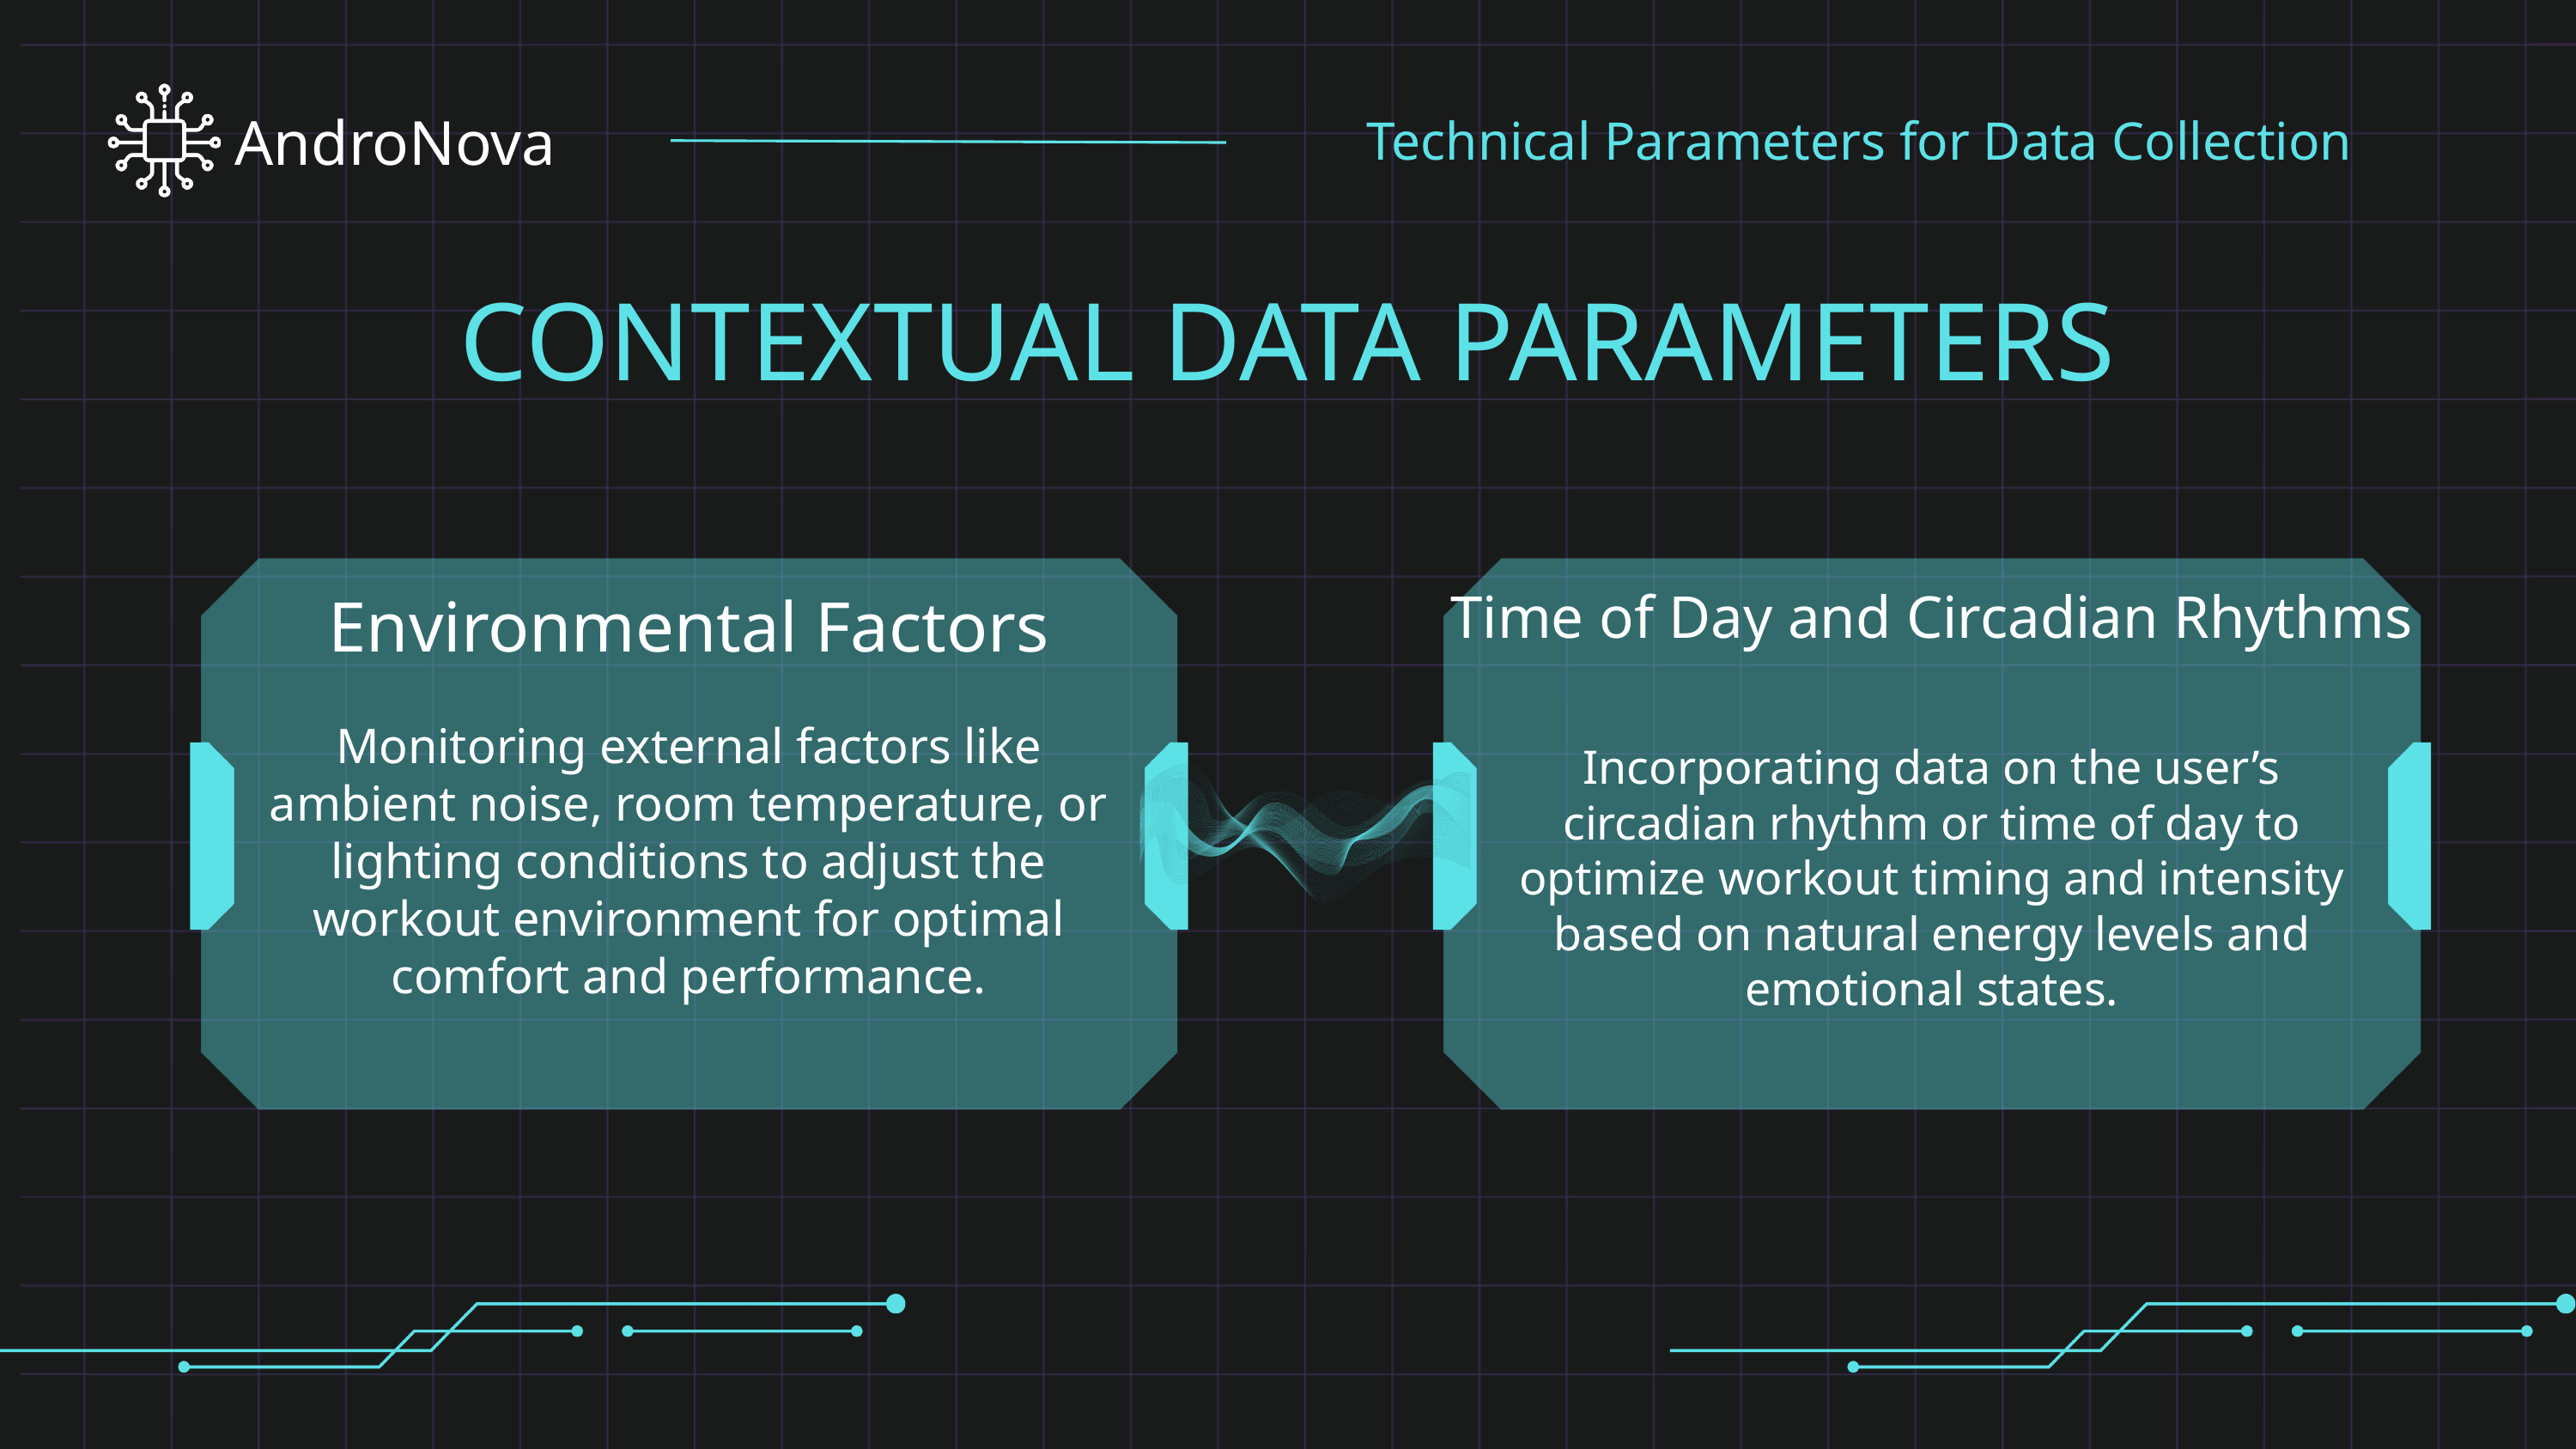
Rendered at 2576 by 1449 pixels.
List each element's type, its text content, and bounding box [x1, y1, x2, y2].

text_box Monitoring external factors like ambient noise, room temperature, or lighting conditions to adjust the workout environment for optimal comfort and performance. [238, 715, 1140, 1065]
text_box Time of Day and Circadian Rhythms [1441, 579, 2423, 650]
text_box CONTEXTUAL DATA PARAMETERS [301, 252, 2275, 403]
text_box Incorporating data on the user’s circadian rhythm or time of day to optimize workout timing and intensity based on natural energy levels and emotional states. [1497, 738, 2367, 1070]
text_box Technical Parameters for Data Collection [1261, 108, 2458, 171]
text_box [21, 0, 2576, 1449]
text_box [1669, 1294, 2576, 1373]
text_box [107, 83, 222, 197]
text_box [1432, 558, 2432, 1110]
text_box Environmental Factors [223, 584, 1154, 666]
text_box [1140, 764, 1471, 904]
text_box [190, 558, 1188, 1110]
text_box [0, 1294, 906, 1373]
text_box AndroNova [234, 92, 671, 178]
